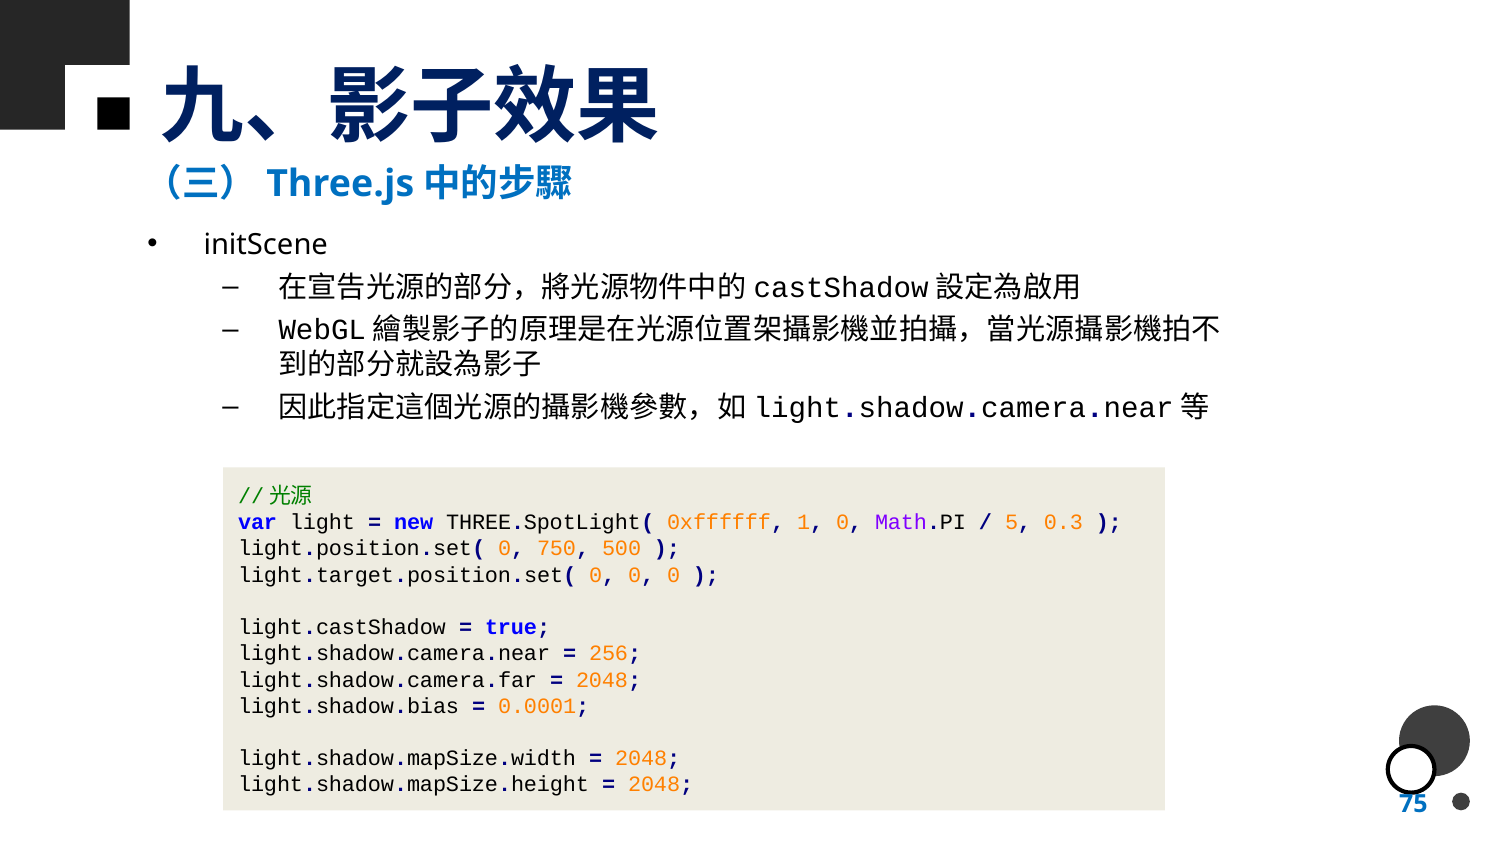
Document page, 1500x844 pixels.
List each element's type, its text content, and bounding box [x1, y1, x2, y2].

title 九、影子效果 [145, 32, 1500, 173]
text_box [1387, 705, 1471, 811]
text_box //光源 var light = new THREE.SpotLight( 0xffffff, 1, 0, Math.PI / 5, 0.3 ); light.position.set( 0, 750, 500 ); light.target.position.set( 0, 0, 0 ); light.castShadow = true; light.shadow.camera.near = 256; light.shadow.camera.far = 2048; light.shadow.bias = 0.0001; light.shadow.mapSize.width = 2048; light.shadow.mapSize.height = 2048; [223, 467, 1165, 811]
slide_number 75 [1092, 782, 1443, 827]
text_box （三）Three.js中的步驟 [129, 145, 663, 217]
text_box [0, 0, 130, 130]
text_box initScene 在宣告光源的部分，將光源物件中的castShadow設定為啟用 WebGL繪製影子的原理是在光源位置架攝影機並拍攝，當光源攝影機拍不到的部分就設為影子 因此指定這個光源的攝影機參數，如light.shadow.camera.near等 [113, 217, 1258, 597]
